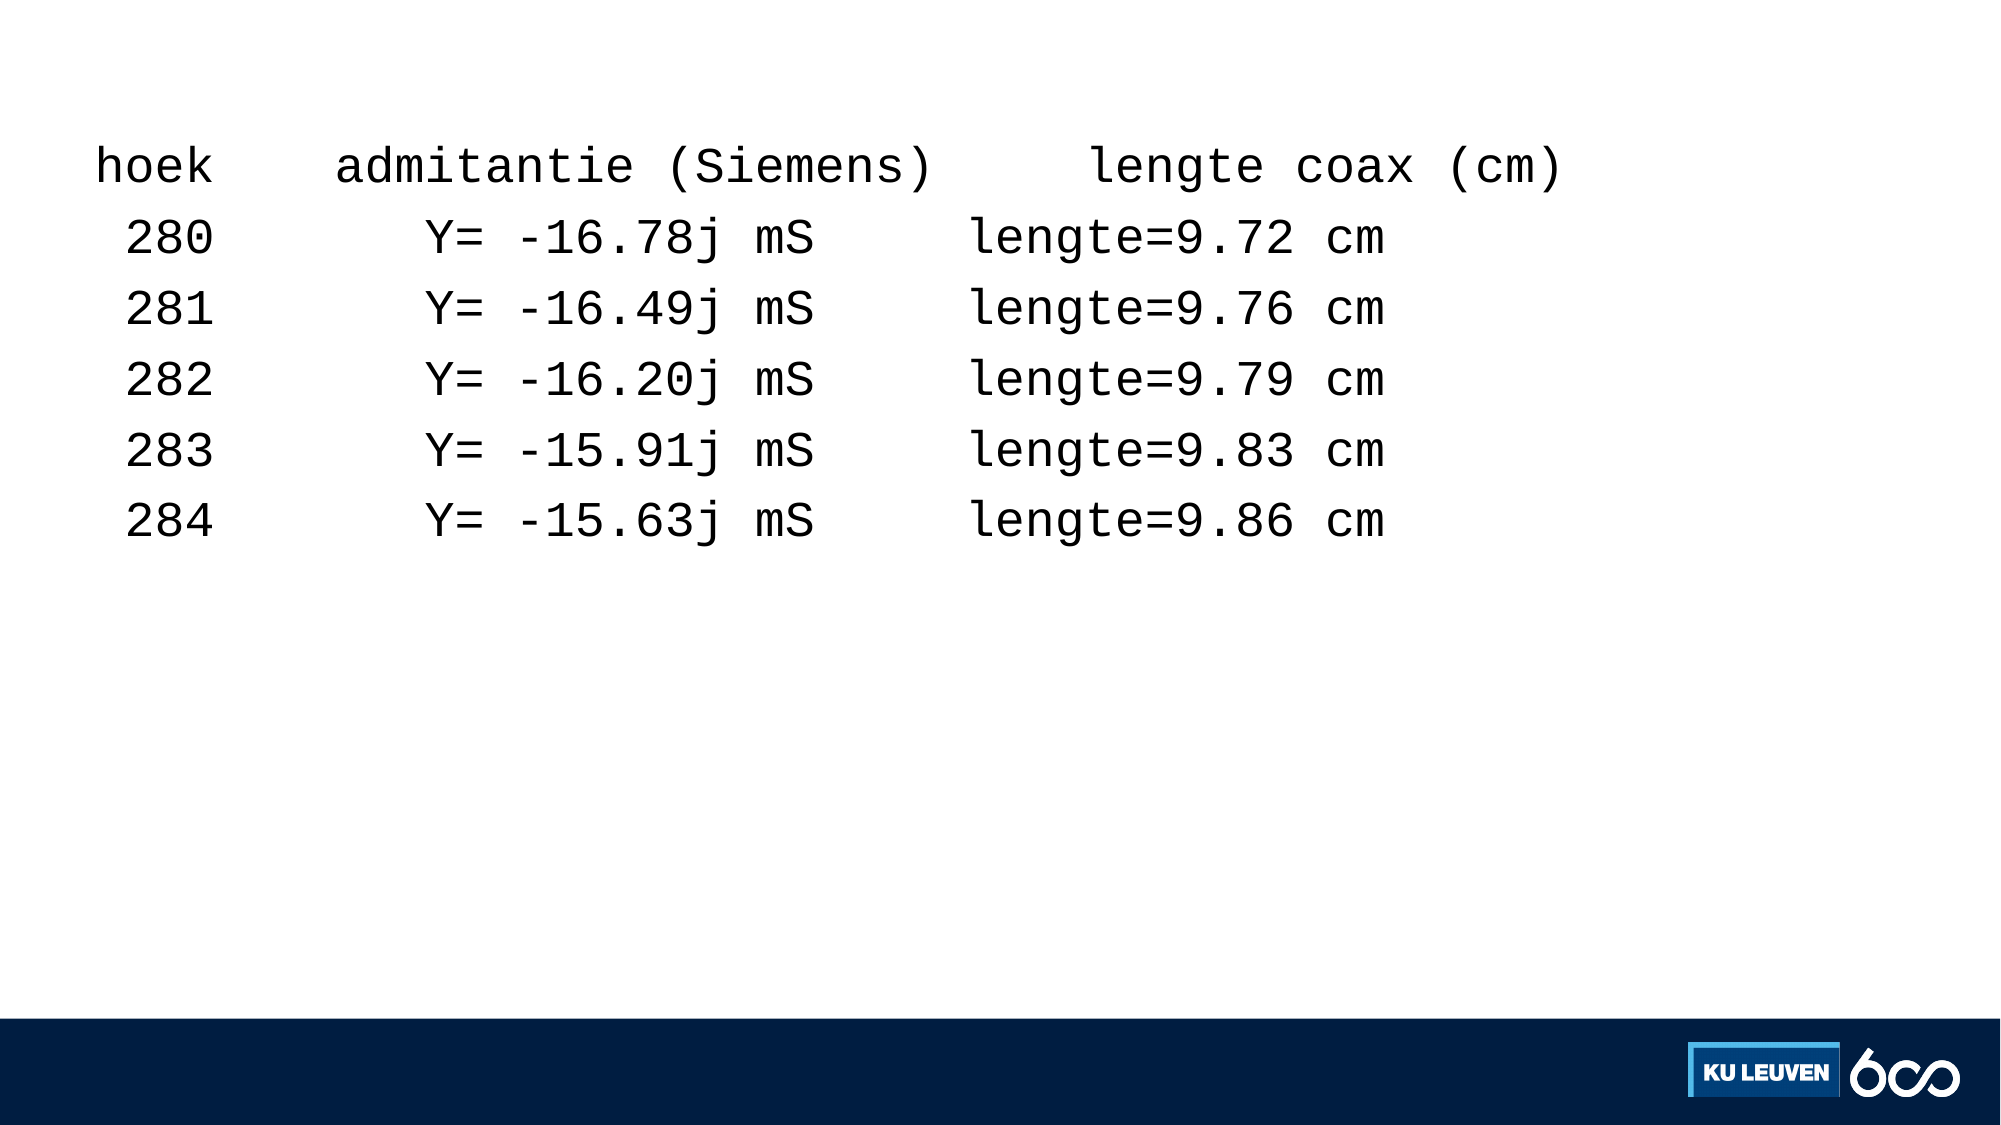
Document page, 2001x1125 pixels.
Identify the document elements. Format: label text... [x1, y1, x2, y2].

list hoek admitantie (Siemens) lengte coax (cm) 280 Y= -16.78j mS lengte=9.72 cm 281 Y= -16.49j mS lengte=9.76 cm 282 Y= -16.20j mS lengte=9.79 cm 283 Y= -15.91j mS lengte=9.83 cm 284 Y= -15.63j mS lengte=9.86 cm [94, 142, 1900, 993]
picture [1688, 1042, 1960, 1097]
